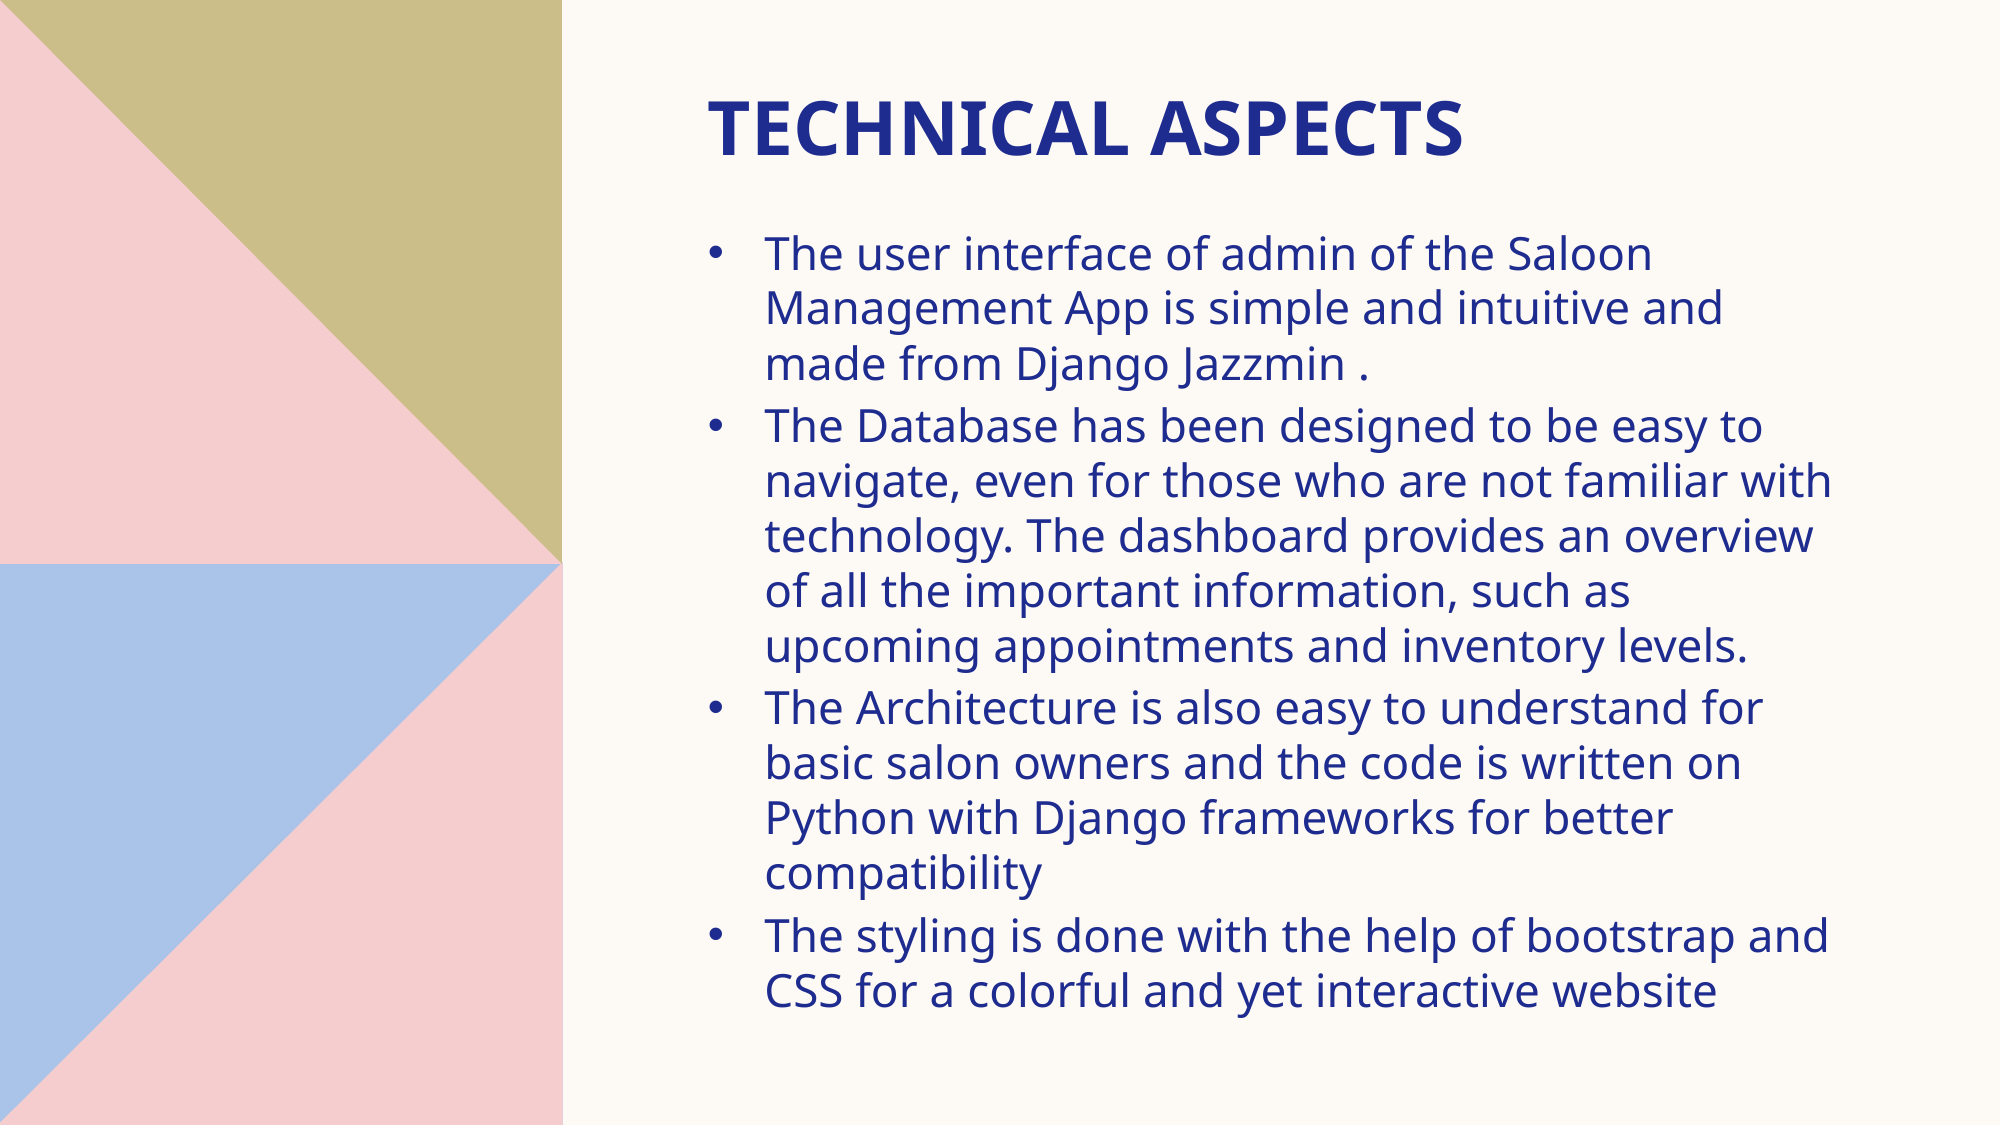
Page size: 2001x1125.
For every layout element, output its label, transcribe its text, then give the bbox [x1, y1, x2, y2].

title Technical aspects [693, 72, 1803, 216]
list The user interface of admin of the Saloon Management App is simple and intuitive and made from Django Jazzmin . The Database has been designed to be easy to navigate, even for those who are not familiar with technology. The dashboard provides an overview of all the important information, such as upcoming appointments and inventory levels. The Architecture is also easy to understand for basic salon owners and the code is written on Python with Django frameworks for better compatibility The styling is done with the help of bootstrap and CSS for a colorful and yet interactive website [693, 216, 1866, 1104]
